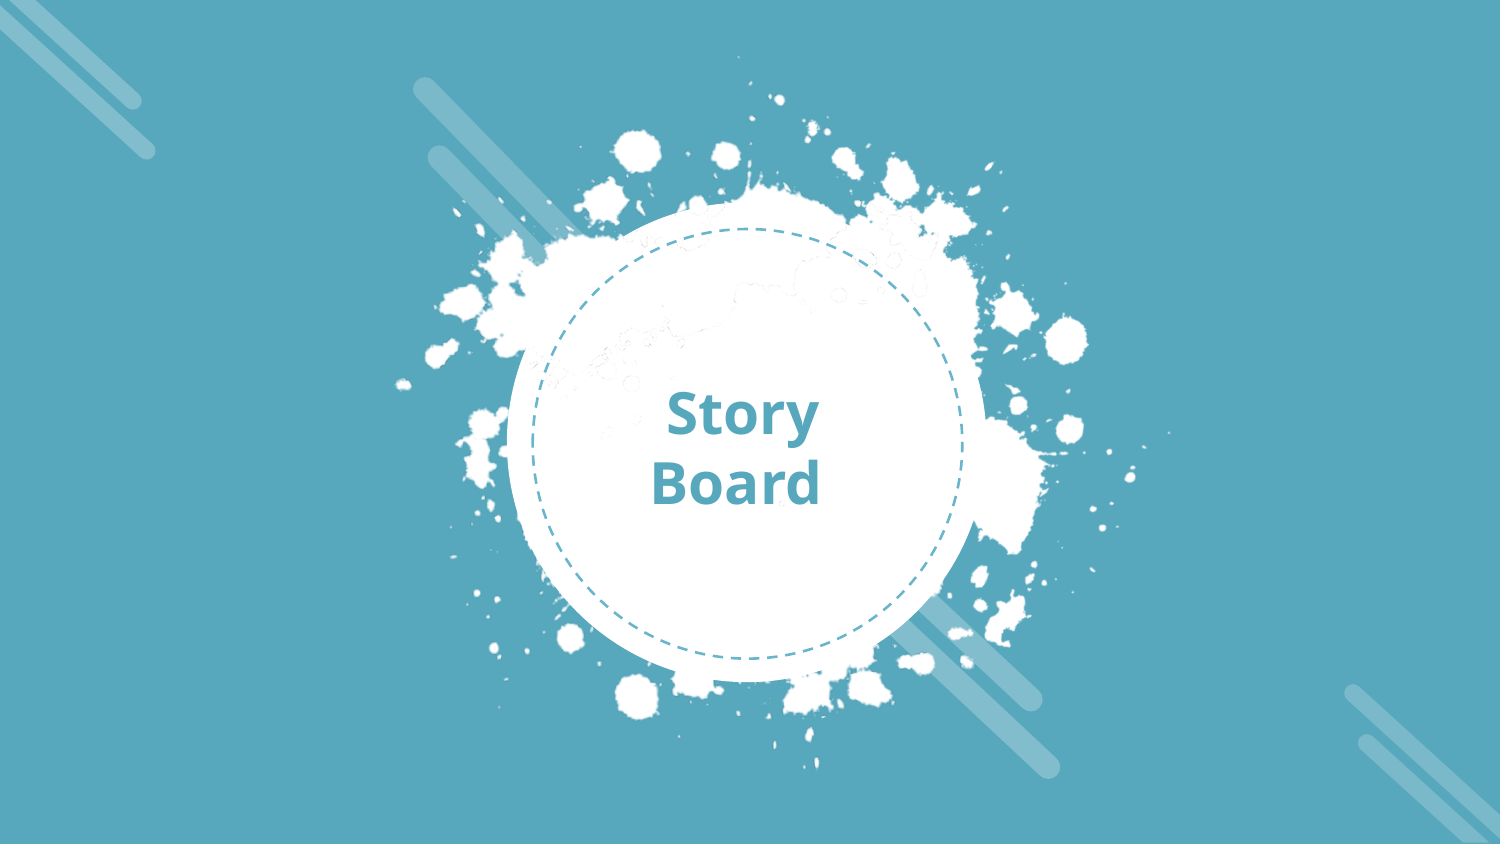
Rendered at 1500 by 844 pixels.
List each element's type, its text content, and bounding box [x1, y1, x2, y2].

list Story Board [519, 424, 968, 470]
picture [335, 0, 1256, 809]
